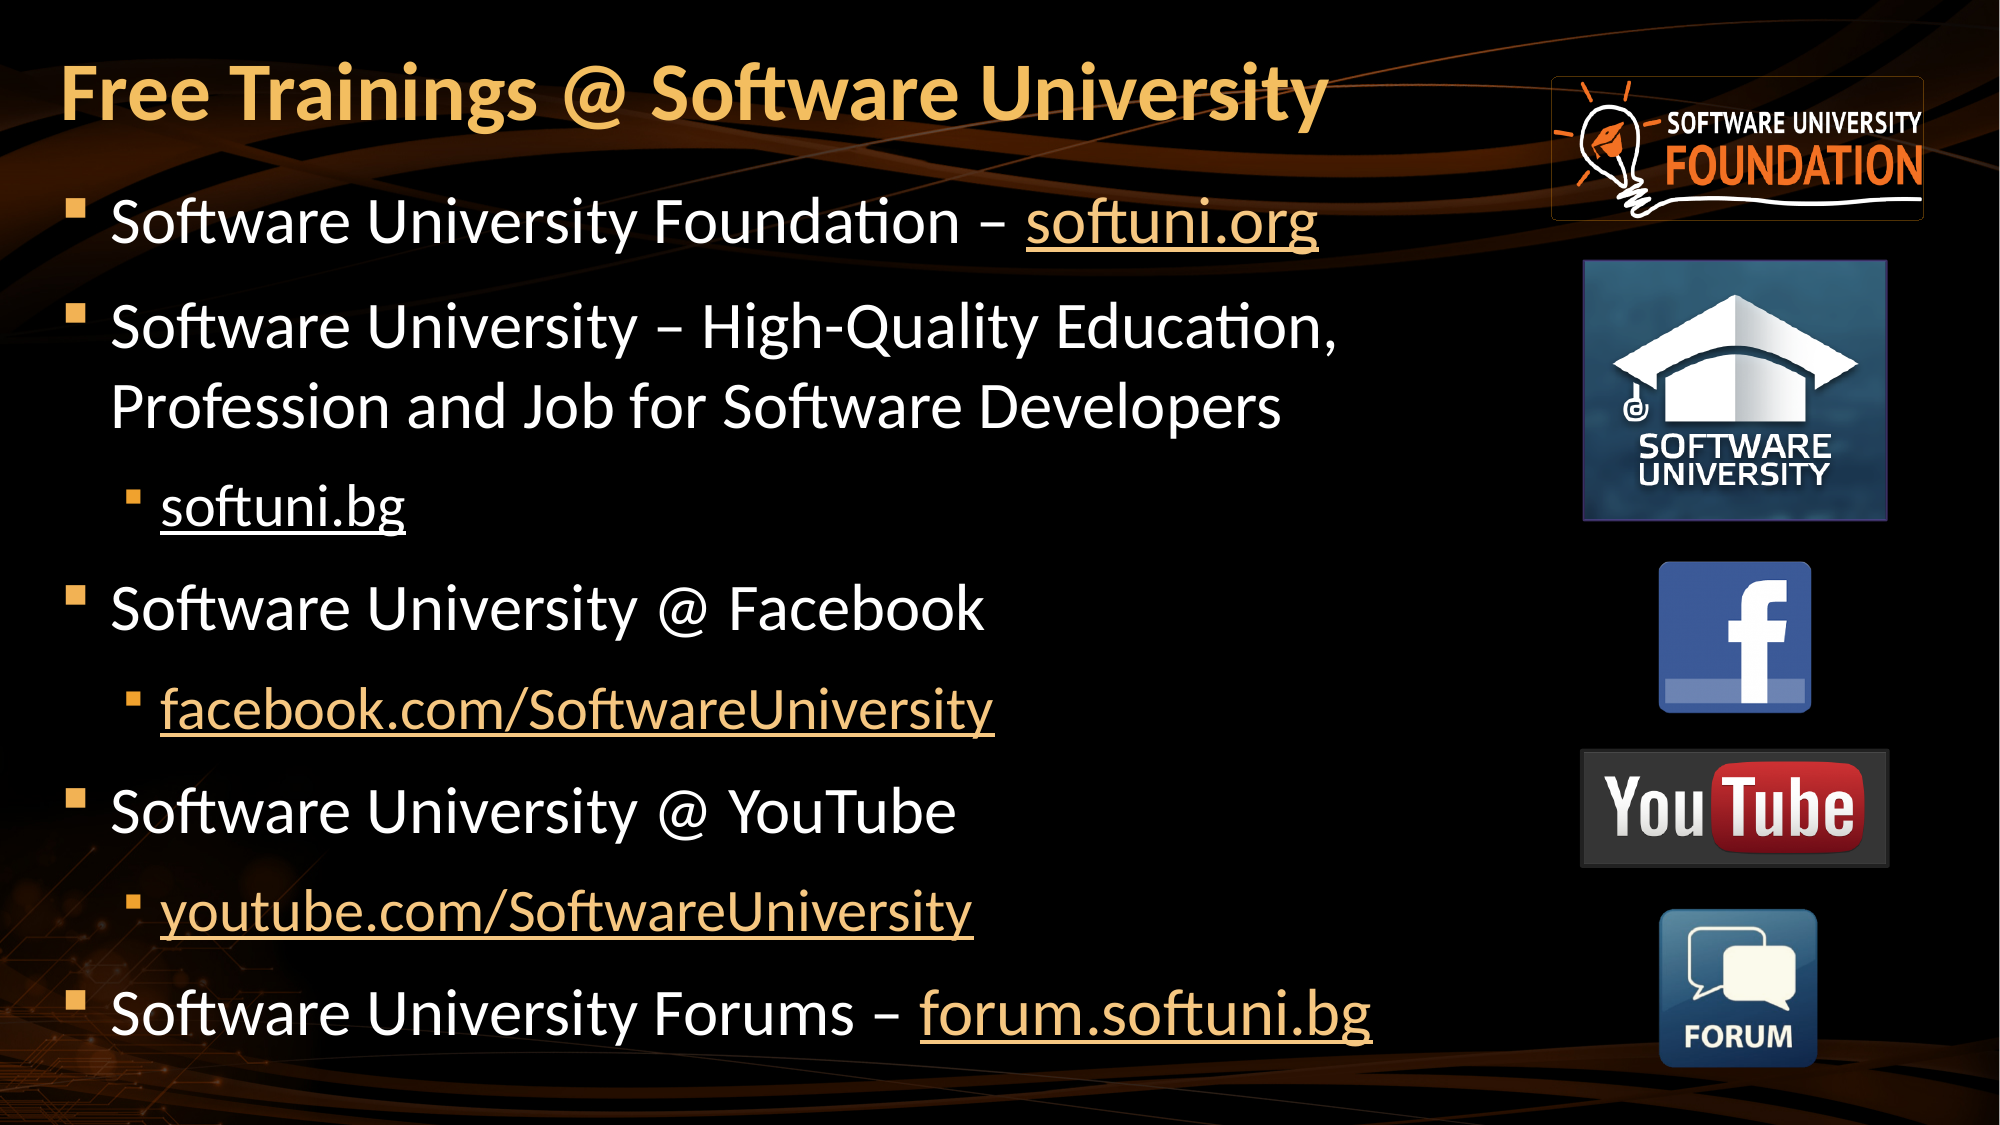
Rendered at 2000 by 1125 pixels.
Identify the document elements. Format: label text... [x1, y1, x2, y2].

list Software University Foundation – softuni.org Software University – High-Quality Education, Profession and Job for Software Developers softuni.bg Software University @ Facebook facebook.com/SoftwareUniversity Software University @ YouTube youtube.com/SoftwareUniversity Software University Forums – forum.softuni.bg [42, 170, 1591, 1096]
picture [0, 0, 2000, 1125]
title Free Trainings @ Software University [42, 16, 1532, 170]
